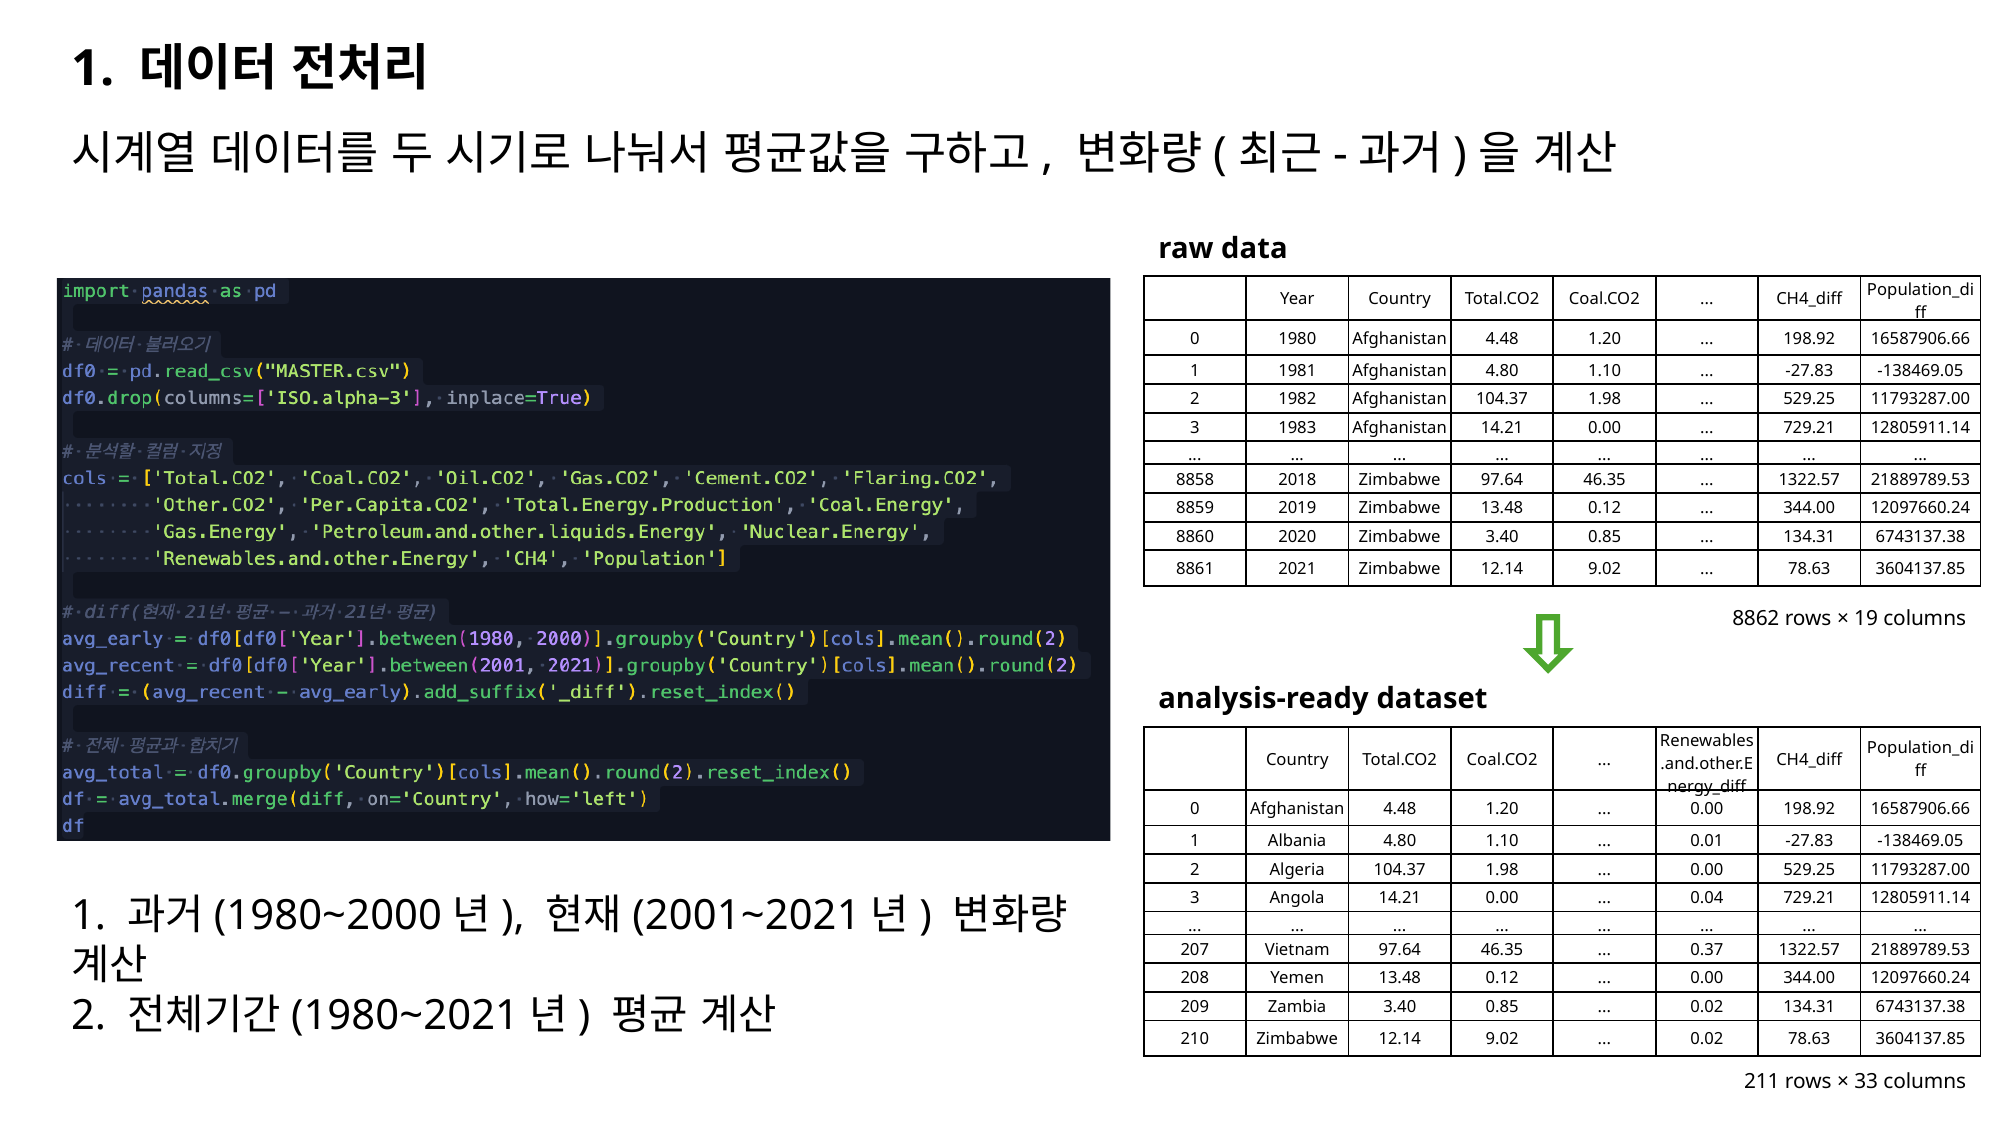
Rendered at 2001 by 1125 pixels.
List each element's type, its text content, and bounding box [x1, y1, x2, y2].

table_cell ... [1554, 964, 1655, 991]
table_cell ... [1861, 442, 1980, 463]
table_header Total.CO2 [1349, 728, 1450, 789]
table_cell Angola [1247, 884, 1348, 911]
table_cell ... [1349, 442, 1450, 463]
table_cell Zimbabwe [1349, 523, 1450, 549]
table_cell 104.37 [1349, 855, 1450, 882]
table_cell Zimbabwe [1247, 1021, 1348, 1055]
table_cell 198.92 [1759, 321, 1860, 354]
table_cell 2021 [1247, 551, 1348, 585]
table_cell 78.63 [1759, 1021, 1860, 1055]
table_cell 3604137.85 [1861, 1021, 1980, 1055]
table_cell ... [1554, 993, 1655, 1020]
table_cell 4.48 [1349, 791, 1450, 825]
table_cell 11793287.00 [1861, 855, 1980, 882]
table_cell ... [1247, 912, 1348, 934]
table_cell 9.02 [1452, 1021, 1552, 1055]
text_box raw data [1143, 222, 1823, 272]
table_cell ... [1554, 826, 1655, 853]
table_cell 0.00 [1657, 964, 1757, 991]
table_cell ... [1657, 442, 1757, 463]
table_cell 0.04 [1657, 884, 1757, 911]
table_header Total.CO2 [1452, 277, 1552, 319]
table_cell 0 [1145, 321, 1245, 354]
table_cell 0.00 [1657, 791, 1757, 825]
text_box analysis-ready dataset [1143, 672, 1823, 723]
table_cell 14.21 [1452, 414, 1552, 440]
table_cell 0.00 [1554, 414, 1655, 440]
table_cell 2 [1145, 385, 1245, 412]
table_cell ... [1452, 912, 1552, 934]
table_cell ... [1759, 912, 1860, 934]
table_cell 3.40 [1452, 523, 1552, 549]
table_cell 1980 [1247, 321, 1348, 354]
table_cell ... [1145, 442, 1245, 463]
table_cell 12805911.14 [1861, 884, 1980, 911]
table_cell 0.37 [1657, 935, 1757, 962]
table_cell 97.64 [1452, 465, 1552, 492]
table_cell 12097660.24 [1861, 494, 1980, 521]
table_header Coal.CO2 [1554, 277, 1655, 319]
table_cell Afghanistan [1349, 321, 1450, 354]
table_cell 1 [1145, 826, 1245, 853]
table_cell 2 [1145, 855, 1245, 882]
table_cell ... [1657, 551, 1757, 585]
table_cell ... [1554, 884, 1655, 911]
table_cell 6743137.38 [1861, 523, 1980, 549]
table_cell 6743137.38 [1861, 993, 1980, 1020]
table_cell 0.85 [1554, 523, 1655, 549]
table_cell 0.00 [1657, 855, 1757, 882]
table_cell 1.20 [1554, 321, 1655, 354]
table_cell ... [1657, 494, 1757, 521]
table_header CH4_diff [1759, 728, 1860, 789]
table_cell Zambia [1247, 993, 1348, 1020]
text_box [1526, 615, 1570, 672]
table_cell 208 [1145, 964, 1245, 991]
table_cell ... [1452, 442, 1552, 463]
table_cell 104.37 [1452, 385, 1552, 412]
table_cell 134.31 [1759, 993, 1860, 1020]
table_header ... [1554, 728, 1655, 789]
table_cell Afghanistan [1247, 791, 1348, 825]
table_cell 134.31 [1759, 523, 1860, 549]
table_header Country [1349, 277, 1450, 319]
table_header Population_diff [1861, 277, 1980, 319]
table_cell 4.80 [1452, 356, 1552, 383]
table_header [1145, 277, 1245, 319]
table_cell 1.20 [1452, 791, 1552, 825]
text_box 1. 데이터 전처리 [56, 28, 1000, 103]
table_cell 729.21 [1759, 884, 1860, 911]
table_cell 0 [1145, 791, 1245, 825]
table_cell 8861 [1145, 551, 1245, 585]
table_cell Afghanistan [1349, 385, 1450, 412]
table_cell ... [1657, 465, 1757, 492]
table_cell 1.10 [1452, 826, 1552, 853]
table_cell 2020 [1247, 523, 1348, 549]
table_cell ... [1554, 912, 1655, 934]
table_cell 3 [1145, 414, 1245, 440]
table_cell 12097660.24 [1861, 964, 1980, 991]
table_cell 12.14 [1349, 1021, 1450, 1055]
table_cell -138469.05 [1861, 356, 1980, 383]
table_header Year [1247, 277, 1348, 319]
table_cell 0.01 [1657, 826, 1757, 853]
table_cell 1982 [1247, 385, 1348, 412]
table_cell ... [1145, 912, 1245, 934]
table_cell Zimbabwe [1349, 494, 1450, 521]
table_cell 78.63 [1759, 551, 1860, 585]
table_cell 1322.57 [1759, 935, 1860, 962]
table_cell 9.02 [1554, 551, 1655, 585]
table_cell ... [1657, 321, 1757, 354]
table_cell ... [1554, 1021, 1655, 1055]
table_cell ... [1554, 935, 1655, 962]
table_cell 2018 [1247, 465, 1348, 492]
table_cell 3604137.85 [1861, 551, 1980, 585]
table_cell 14.21 [1349, 884, 1450, 911]
table_header Coal.CO2 [1452, 728, 1552, 789]
table_cell 46.35 [1554, 465, 1655, 492]
table_cell 0.02 [1657, 993, 1757, 1020]
table_cell ... [1861, 912, 1980, 934]
table_cell -138469.05 [1861, 826, 1980, 853]
table_cell ... [1554, 442, 1655, 463]
table_header Country [1247, 728, 1348, 789]
table_cell 4.48 [1452, 321, 1552, 354]
table_cell ... [1554, 855, 1655, 882]
table_cell 2019 [1247, 494, 1348, 521]
table_cell 344.00 [1759, 964, 1860, 991]
table_cell 529.25 [1759, 385, 1860, 412]
table_cell Afghanistan [1349, 356, 1450, 383]
table_cell Albania [1247, 826, 1348, 853]
table_cell 46.35 [1452, 935, 1552, 962]
table_cell 1322.57 [1759, 465, 1860, 492]
table_cell -27.83 [1759, 826, 1860, 853]
table_header [1145, 728, 1245, 789]
table_cell 1981 [1247, 356, 1348, 383]
table_cell 21889789.53 [1861, 465, 1980, 492]
table_cell 8859 [1145, 494, 1245, 521]
table_cell Yemen [1247, 964, 1348, 991]
table_cell 12.14 [1452, 551, 1552, 585]
table_cell ... [1657, 523, 1757, 549]
table_cell 13.48 [1349, 964, 1450, 991]
table_cell 0.02 [1657, 1021, 1757, 1055]
table_header Renewables.and.other.Energy_diff [1657, 728, 1757, 789]
table_cell Zimbabwe [1349, 465, 1450, 492]
table_cell 1.10 [1554, 356, 1655, 383]
table_cell 12805911.14 [1861, 414, 1980, 440]
table_cell 729.21 [1759, 414, 1860, 440]
text_box 211 rows × 33 columns [1143, 1060, 1981, 1101]
table_cell 4.80 [1349, 826, 1450, 853]
table_cell 3 [1145, 884, 1245, 911]
table_header ... [1657, 277, 1757, 319]
table_cell 1983 [1247, 414, 1348, 440]
table_header Population_diff [1861, 728, 1980, 789]
table_cell 16587906.66 [1861, 321, 1980, 354]
table_cell 3.40 [1349, 993, 1450, 1020]
table_cell 210 [1145, 1021, 1245, 1055]
picture [56, 277, 1111, 842]
table_cell -27.83 [1759, 356, 1860, 383]
table_cell 1.98 [1452, 855, 1552, 882]
table_cell ... [1759, 442, 1860, 463]
table_cell 344.00 [1759, 494, 1860, 521]
table_cell 529.25 [1759, 855, 1860, 882]
text_box 8862 rows × 19 columns [1143, 596, 1981, 637]
table_cell ... [1349, 912, 1450, 934]
table_cell 0.12 [1554, 494, 1655, 521]
text_box 1. 과거(1980~2000년), 현재(2001~2021년) 변화량 계산 2. 전체기간(1980~2021년) 평균 계산 [56, 880, 1110, 1046]
table_cell Algeria [1247, 855, 1348, 882]
table_cell Zimbabwe [1349, 551, 1450, 585]
table_cell 11793287.00 [1861, 385, 1980, 412]
table_cell Afghanistan [1349, 414, 1450, 440]
table_cell 207 [1145, 935, 1245, 962]
table_cell 1 [1145, 356, 1245, 383]
table_cell Vietnam [1247, 935, 1348, 962]
table_cell ... [1657, 385, 1757, 412]
table_cell ... [1657, 414, 1757, 440]
table_cell ... [1657, 912, 1757, 934]
table_cell 0.00 [1452, 884, 1552, 911]
table_cell … [1247, 442, 1348, 463]
table_cell 198.92 [1759, 791, 1860, 825]
table_cell 0.85 [1452, 993, 1552, 1020]
text_box 시계열 데이터를 두 시기로 나눠서 평균값을 구하고, 변화량(최근-과거)을 계산 [56, 116, 1669, 187]
table_cell 8858 [1145, 465, 1245, 492]
table_cell 8860 [1145, 523, 1245, 549]
table_cell 0.12 [1452, 964, 1552, 991]
table_cell 97.64 [1349, 935, 1450, 962]
table_cell ... [1657, 356, 1757, 383]
table_cell ... [1554, 791, 1655, 825]
table_header CH4_diff [1759, 277, 1860, 319]
table_cell 13.48 [1452, 494, 1552, 521]
table_cell 21889789.53 [1861, 935, 1980, 962]
table_cell 16587906.66 [1861, 791, 1980, 825]
table_cell 1.98 [1554, 385, 1655, 412]
table_cell 209 [1145, 993, 1245, 1020]
